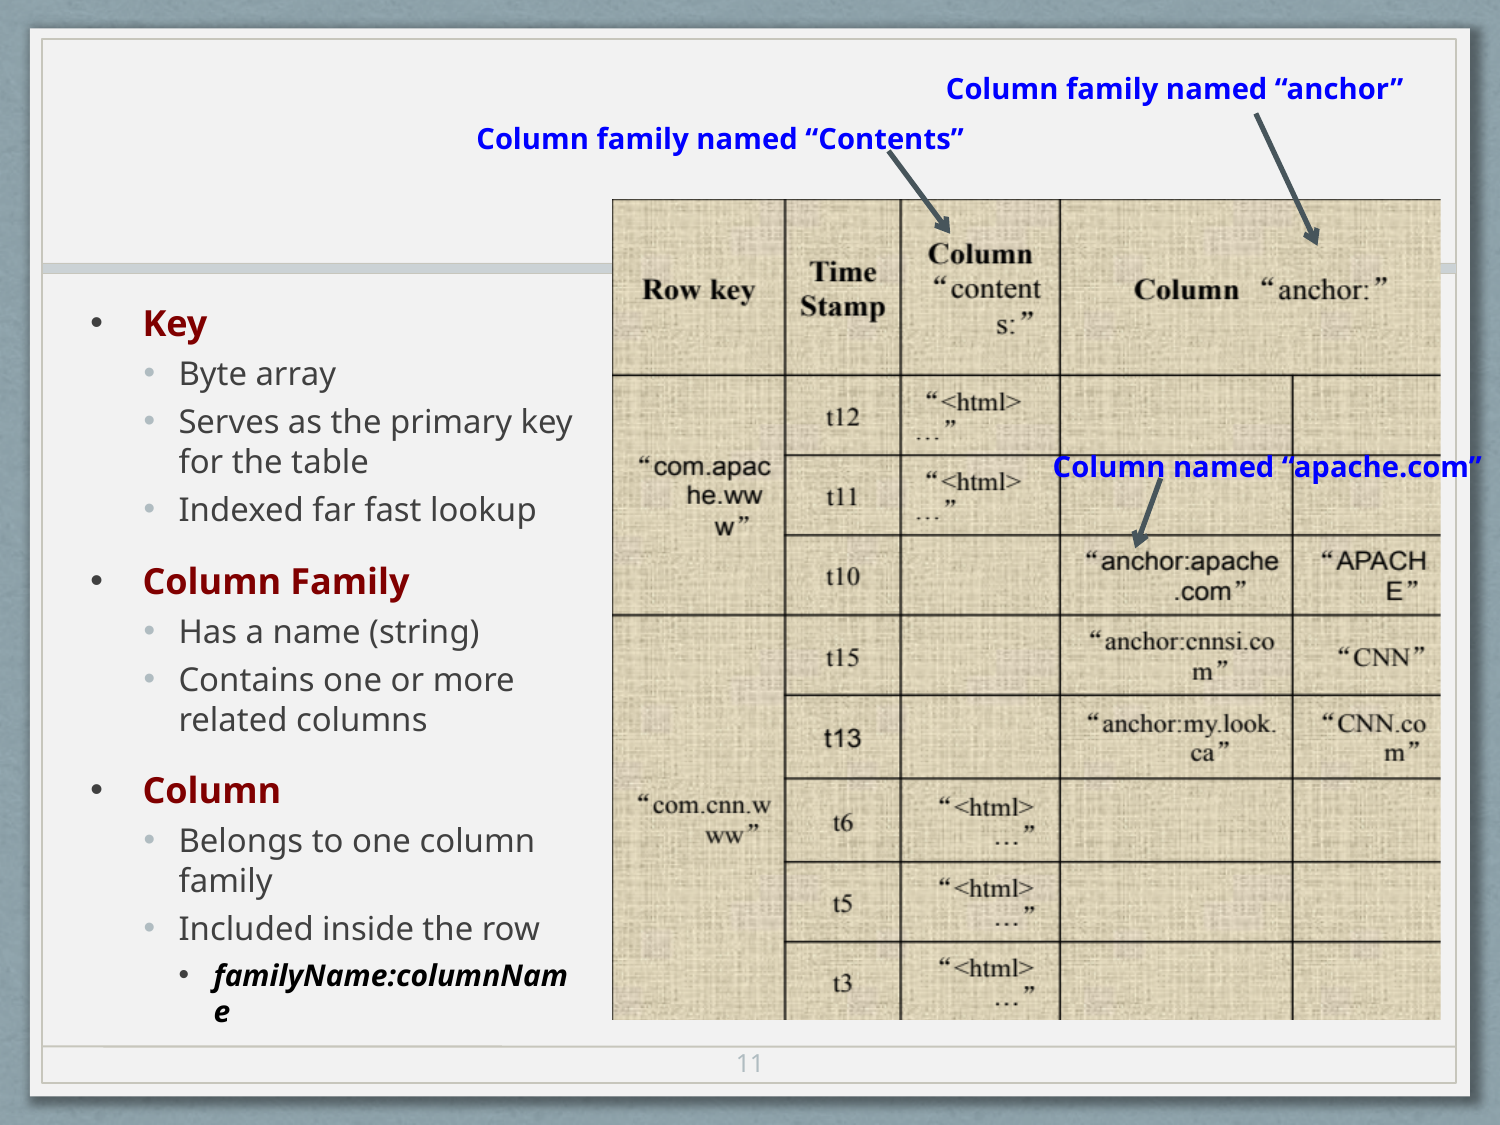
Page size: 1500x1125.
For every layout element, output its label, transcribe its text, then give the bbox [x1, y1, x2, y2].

list Key Byte array Serves as the primary key for the table Indexed far fast lookup Column Family Has a name (string) Contains one or more related columns Column Belongs to one column family Included inside the row familyName:columnName [75, 292, 598, 1043]
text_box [1051, 440, 1484, 549]
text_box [472, 112, 938, 235]
slide_number 11 [687, 1042, 813, 1088]
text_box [946, 62, 1404, 247]
picture [611, 199, 1442, 1020]
